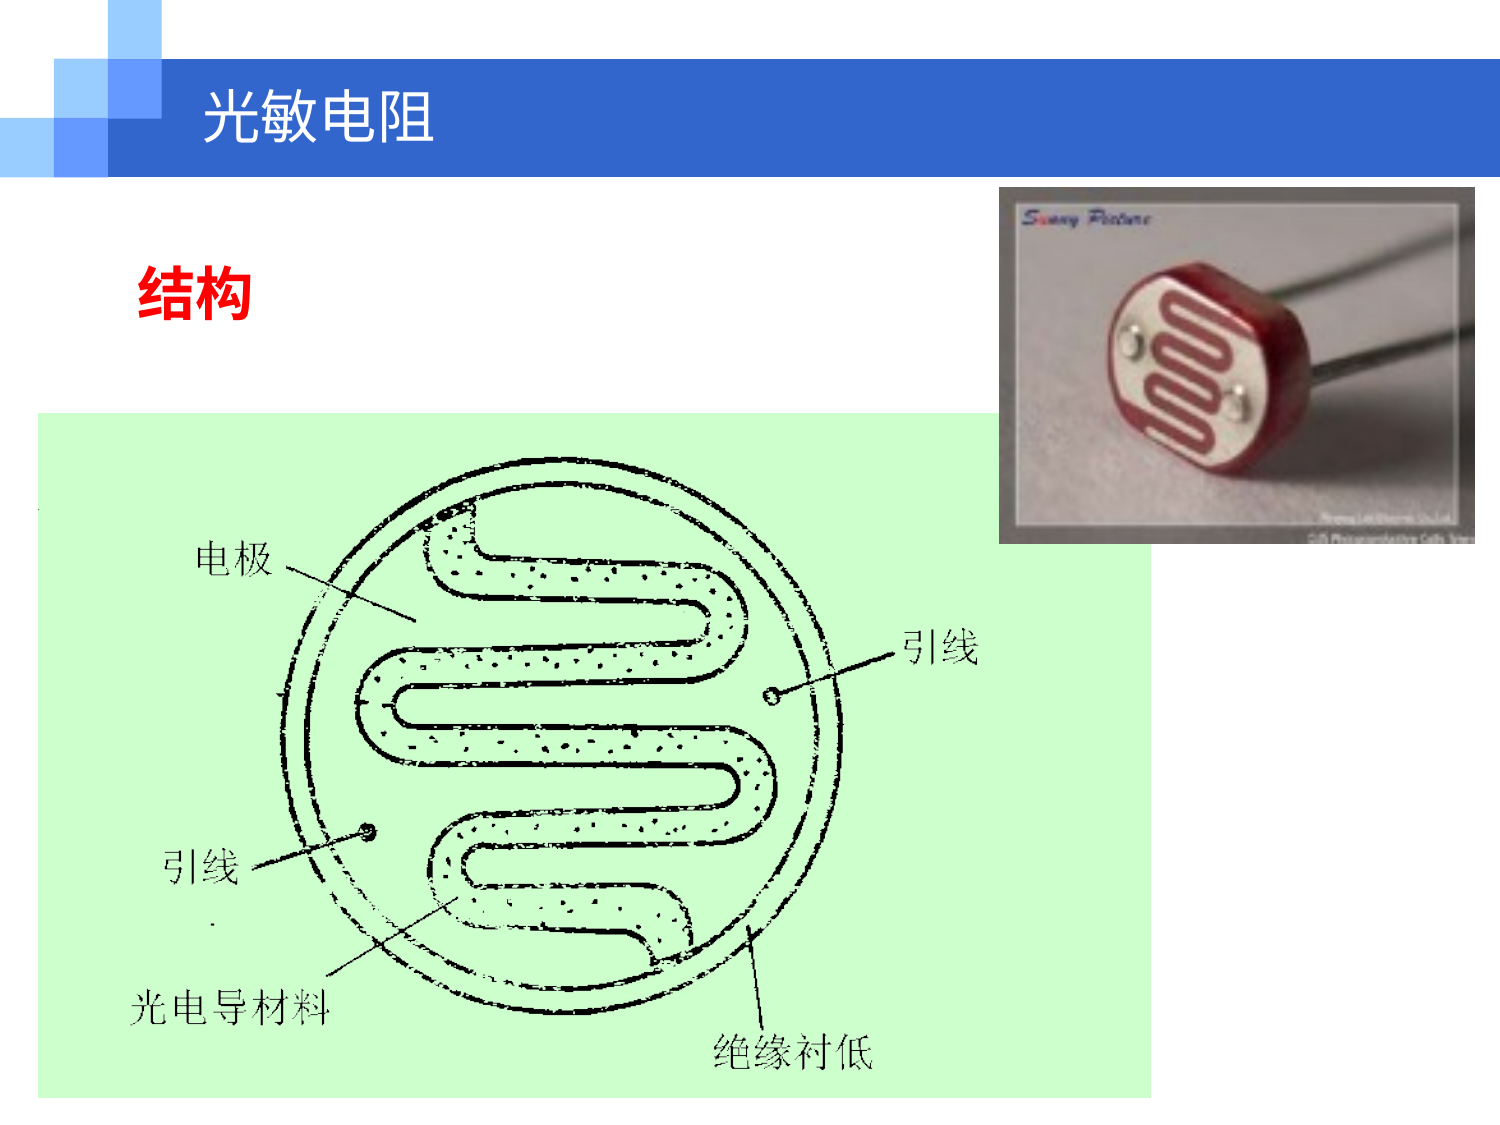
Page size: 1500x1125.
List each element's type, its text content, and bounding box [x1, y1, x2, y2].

title 光敏电阻 [187, 75, 1400, 155]
picture [37, 187, 1475, 1098]
list 结构 [122, 249, 999, 362]
